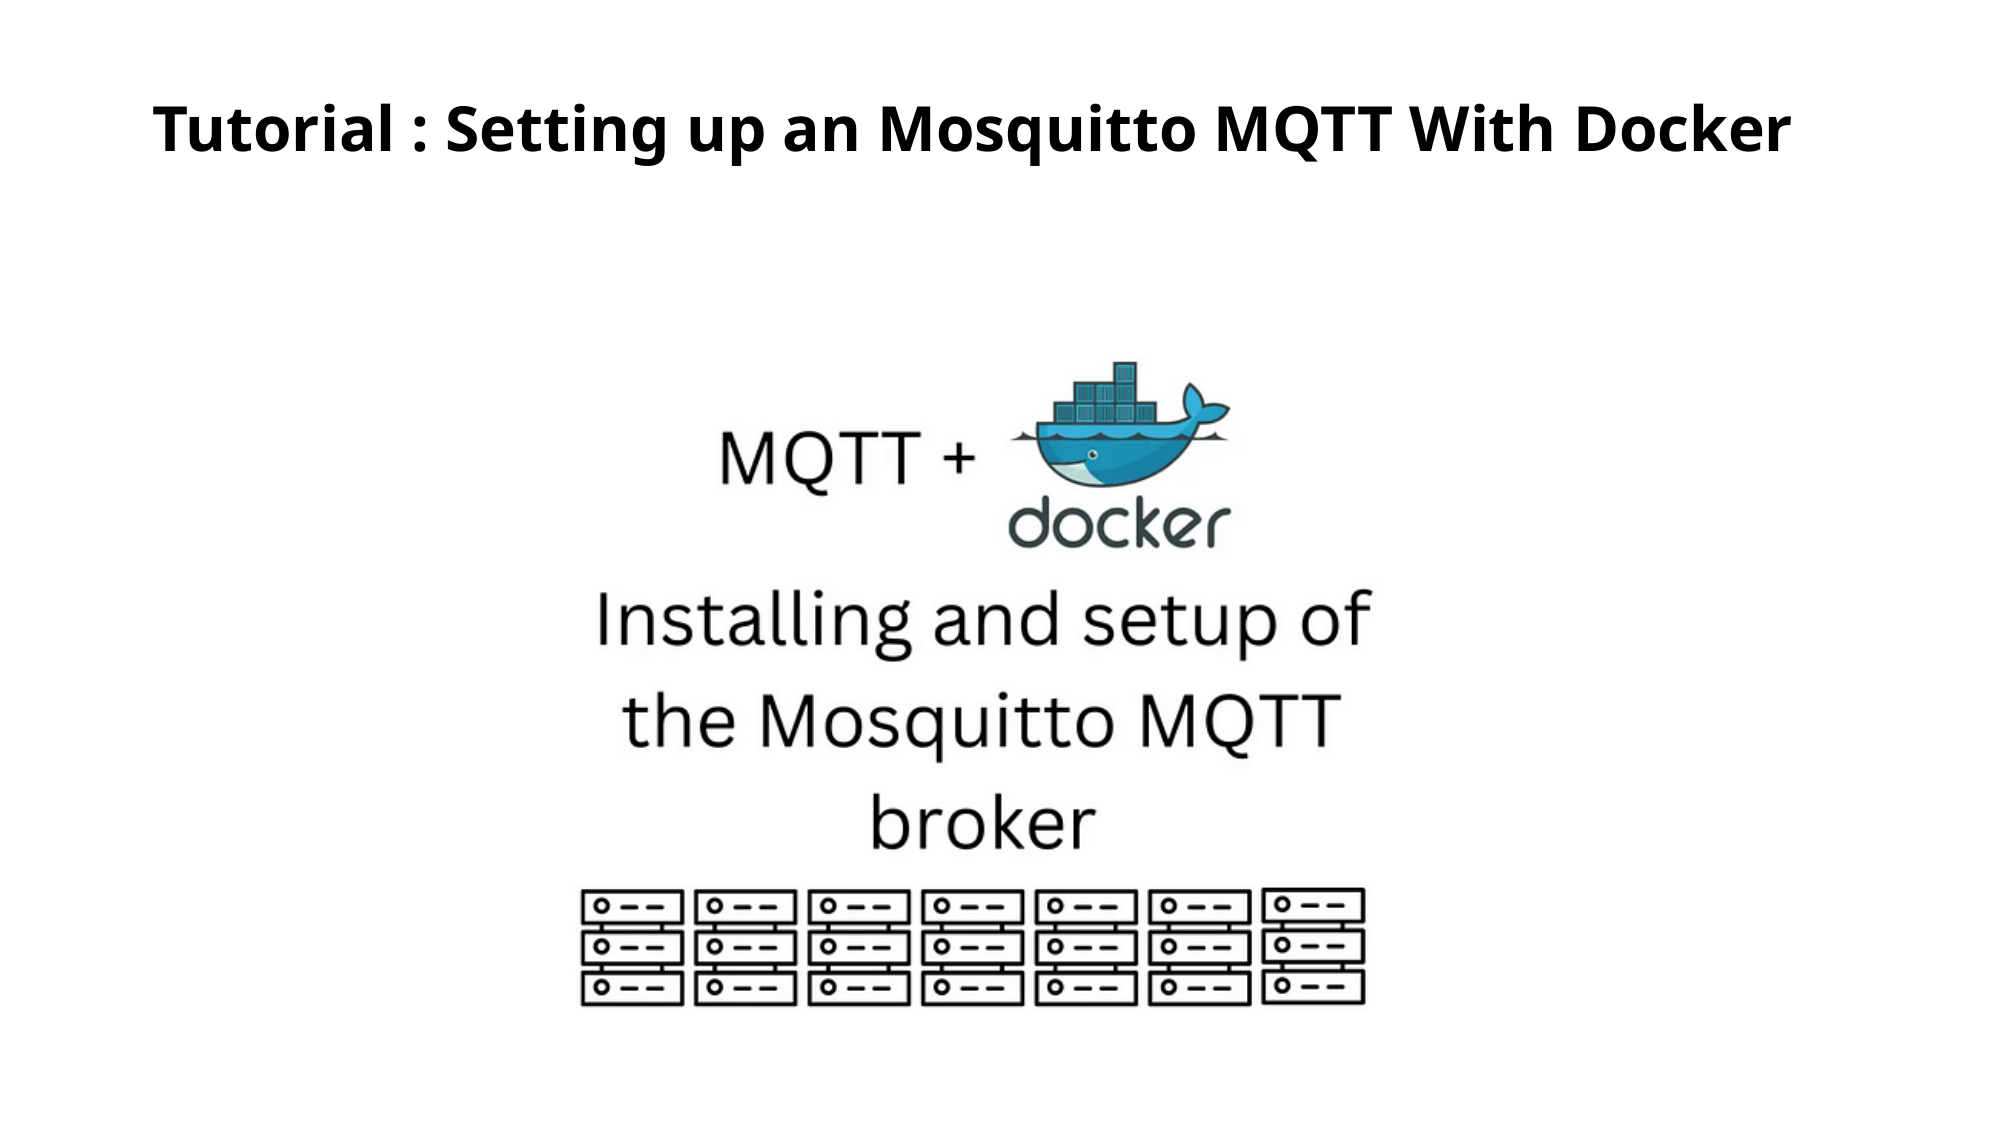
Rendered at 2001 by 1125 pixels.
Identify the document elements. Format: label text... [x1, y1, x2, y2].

title Tutorial : Setting up an Mosquitto MQTT With Docker [137, 59, 1863, 278]
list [462, 299, 1538, 1014]
